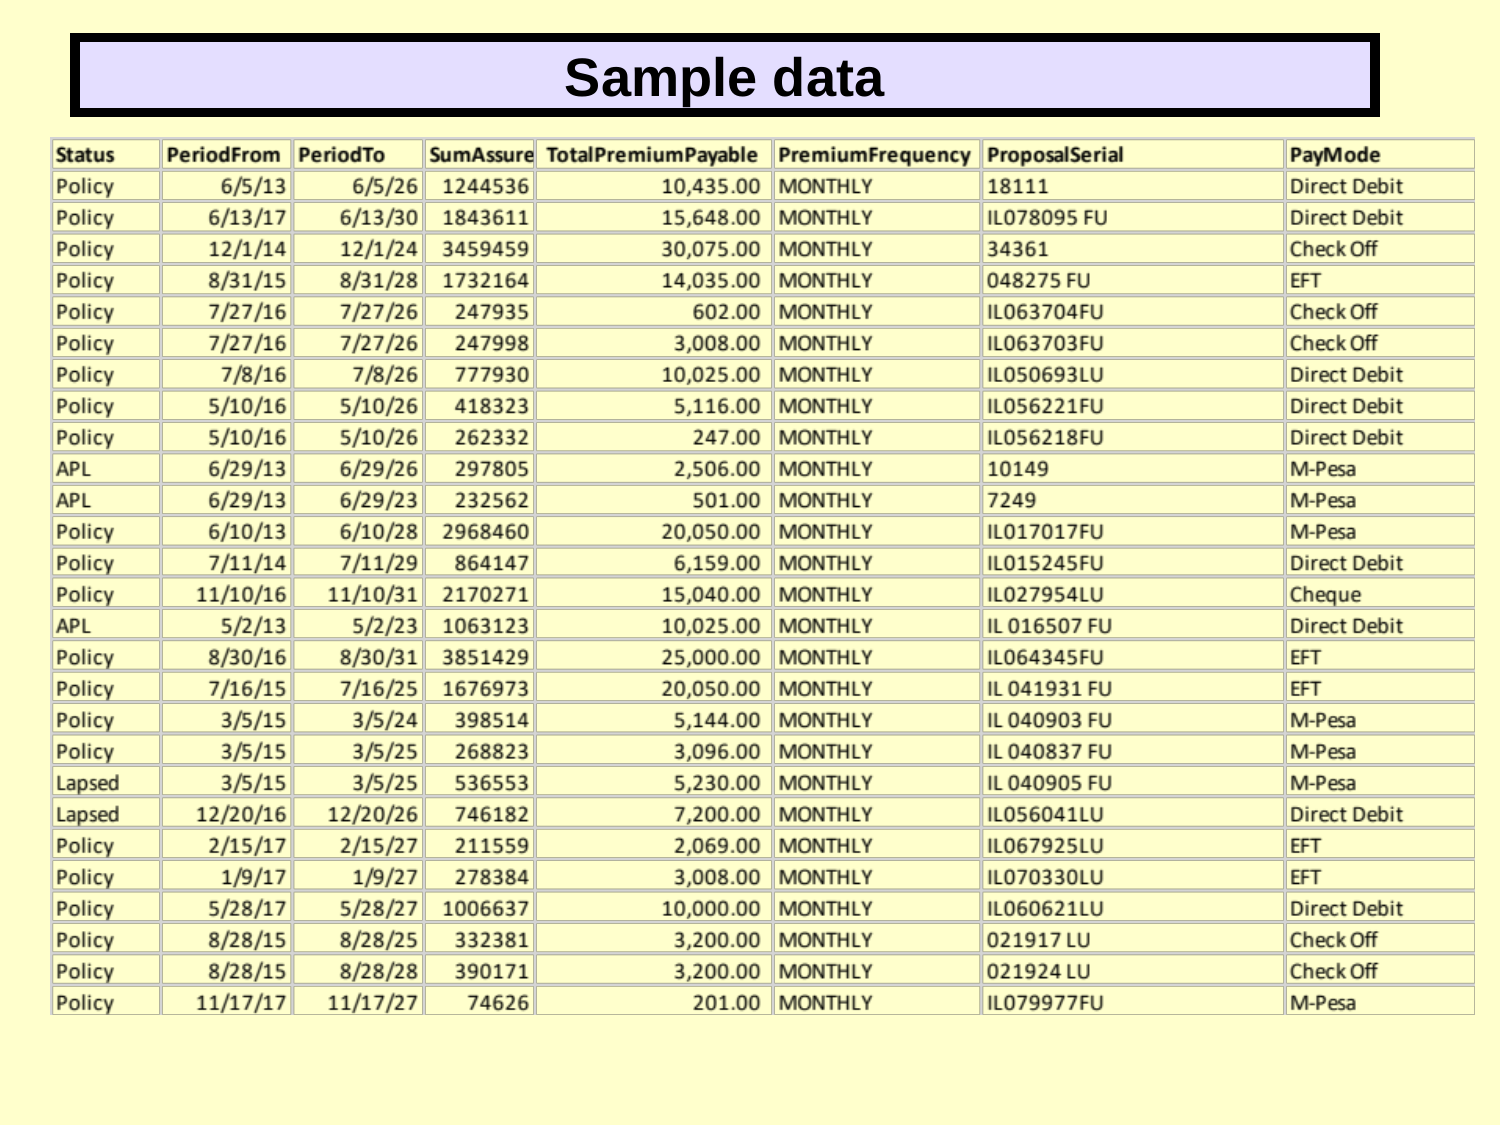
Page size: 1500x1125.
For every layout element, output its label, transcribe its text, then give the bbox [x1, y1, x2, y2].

picture [49, 137, 1476, 1015]
text_box Sample data [75, 37, 1375, 113]
